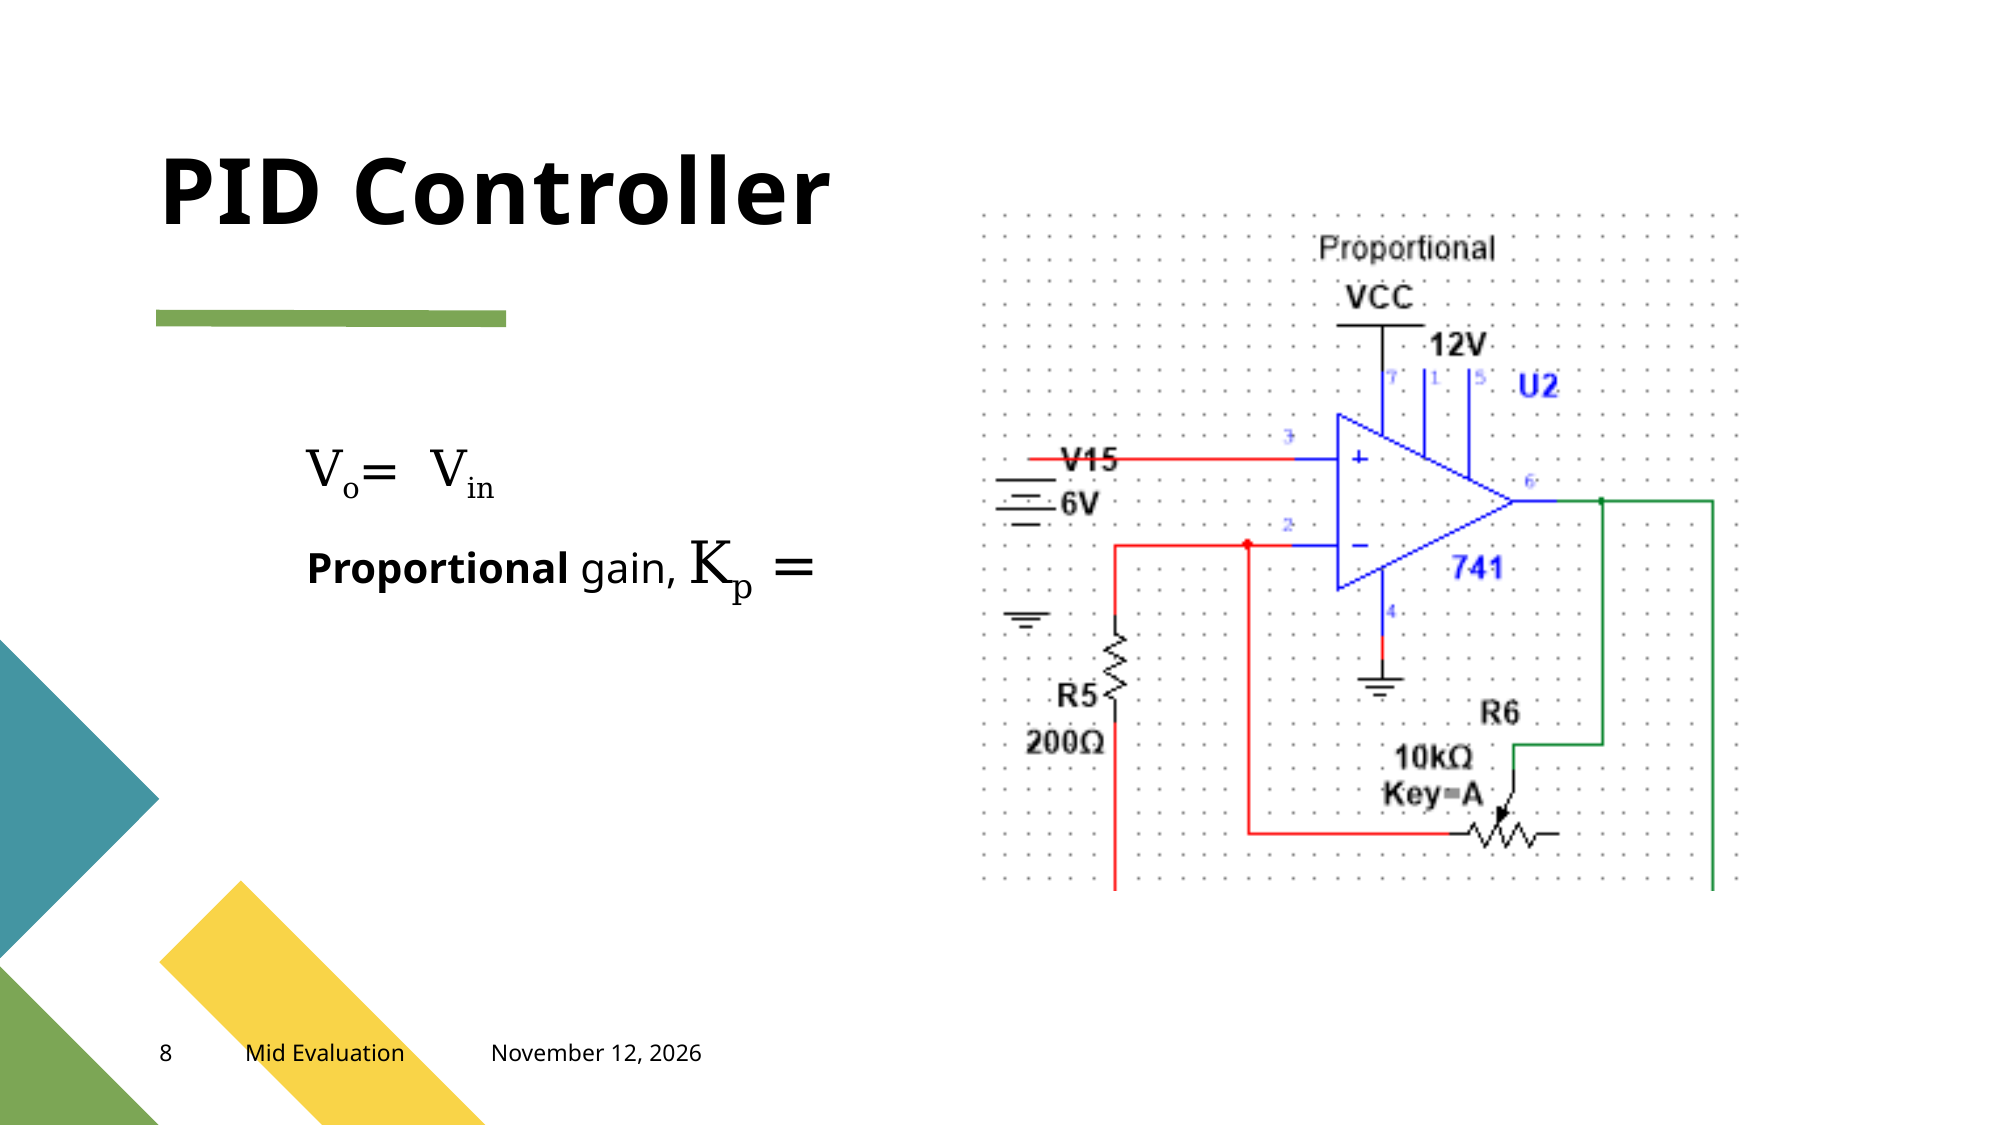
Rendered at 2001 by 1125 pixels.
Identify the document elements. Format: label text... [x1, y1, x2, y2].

footer Mid Evaluation [245, 1038, 490, 1080]
slide_number 8 [159, 1038, 245, 1080]
picture [973, 194, 1749, 891]
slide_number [490, 1038, 707, 1080]
title PID Controller [158, 144, 969, 245]
